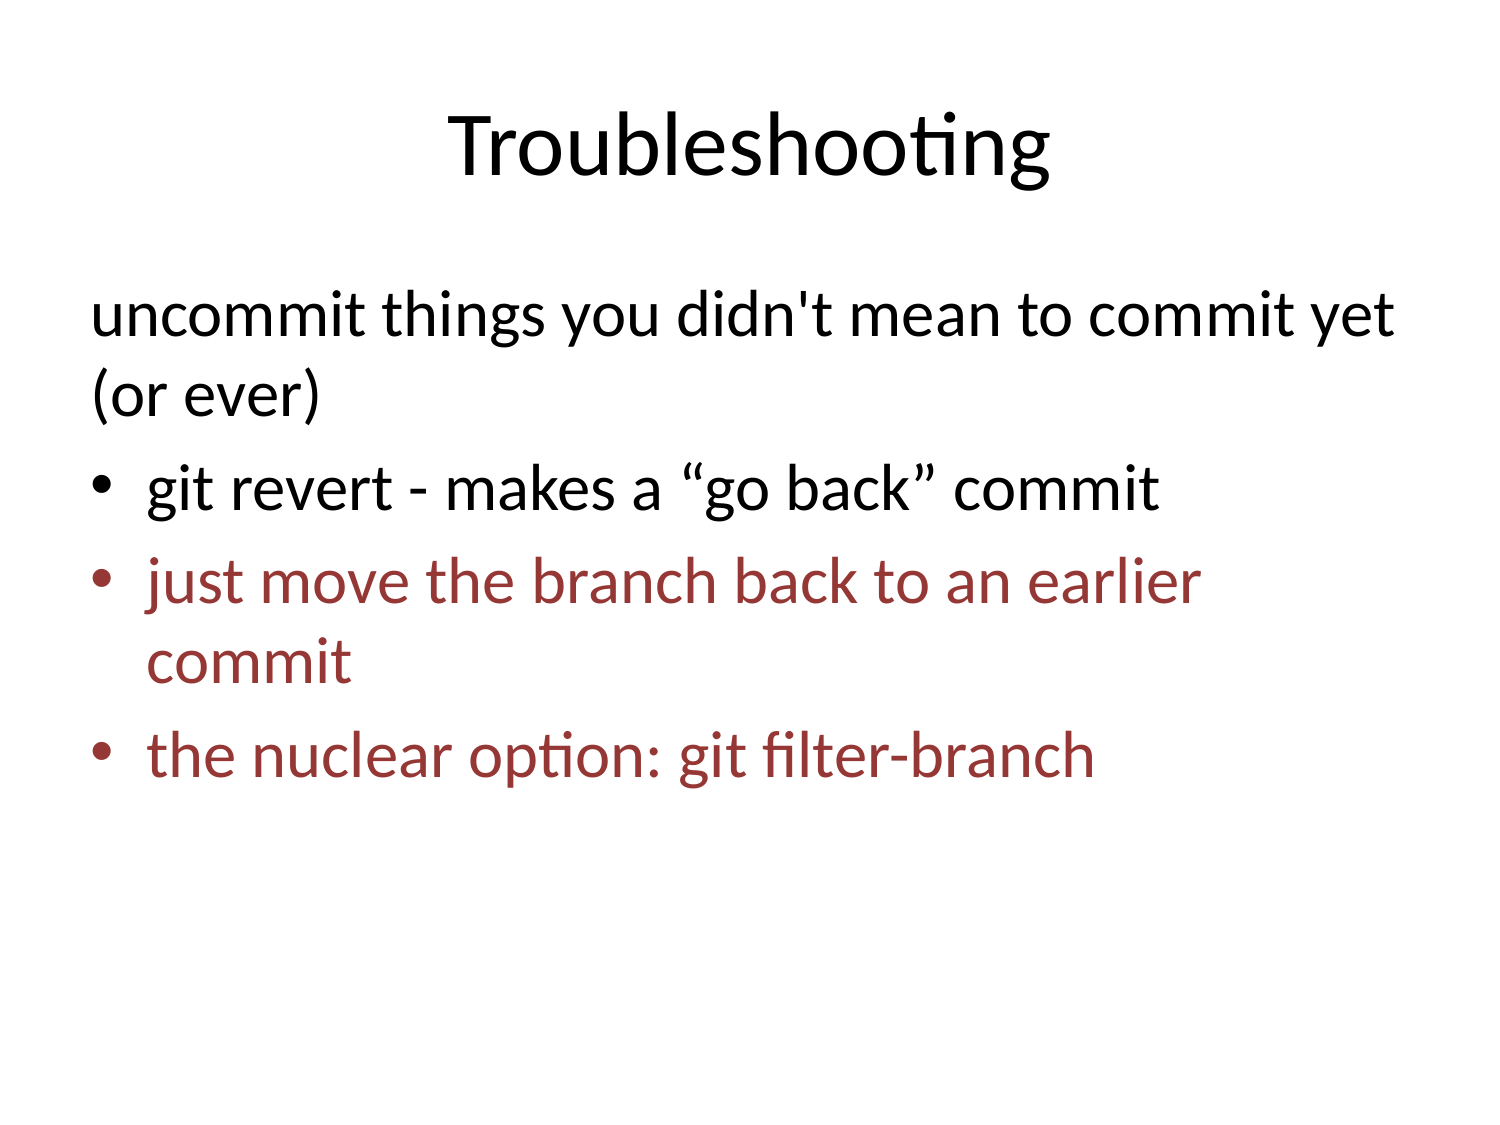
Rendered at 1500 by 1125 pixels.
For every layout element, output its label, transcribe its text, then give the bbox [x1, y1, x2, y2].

list uncommit things you didn't mean to commit yet (or ever) git revert - makes a “go back” commit just move the branch back to an earlier commit the nuclear option: git filter-branch [75, 262, 1425, 1005]
title Troubleshooting [75, 45, 1425, 233]
